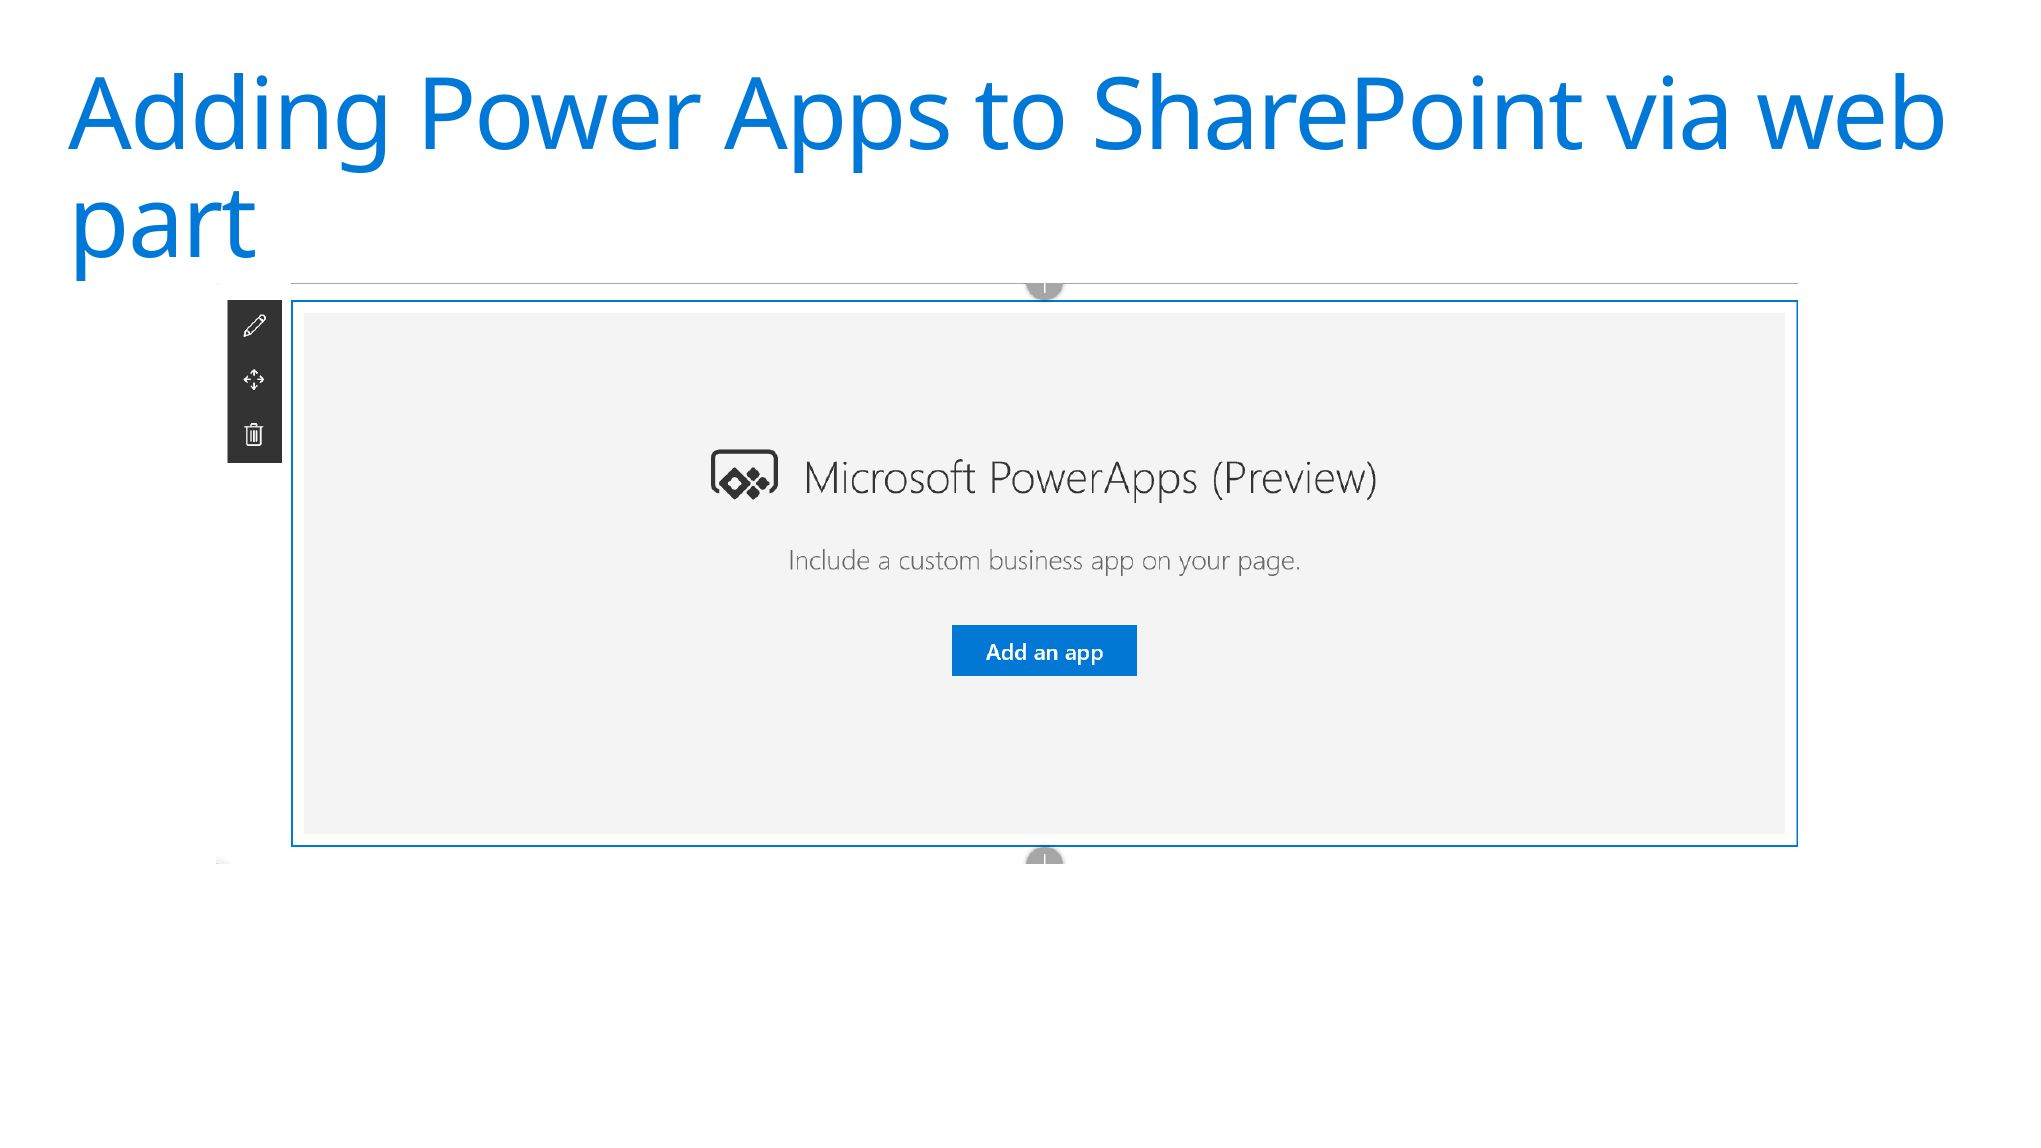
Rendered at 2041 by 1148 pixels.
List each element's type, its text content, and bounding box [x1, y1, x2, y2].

title Adding Power Apps to SharePoint via web part [45, 48, 1996, 199]
picture [216, 283, 1824, 864]
